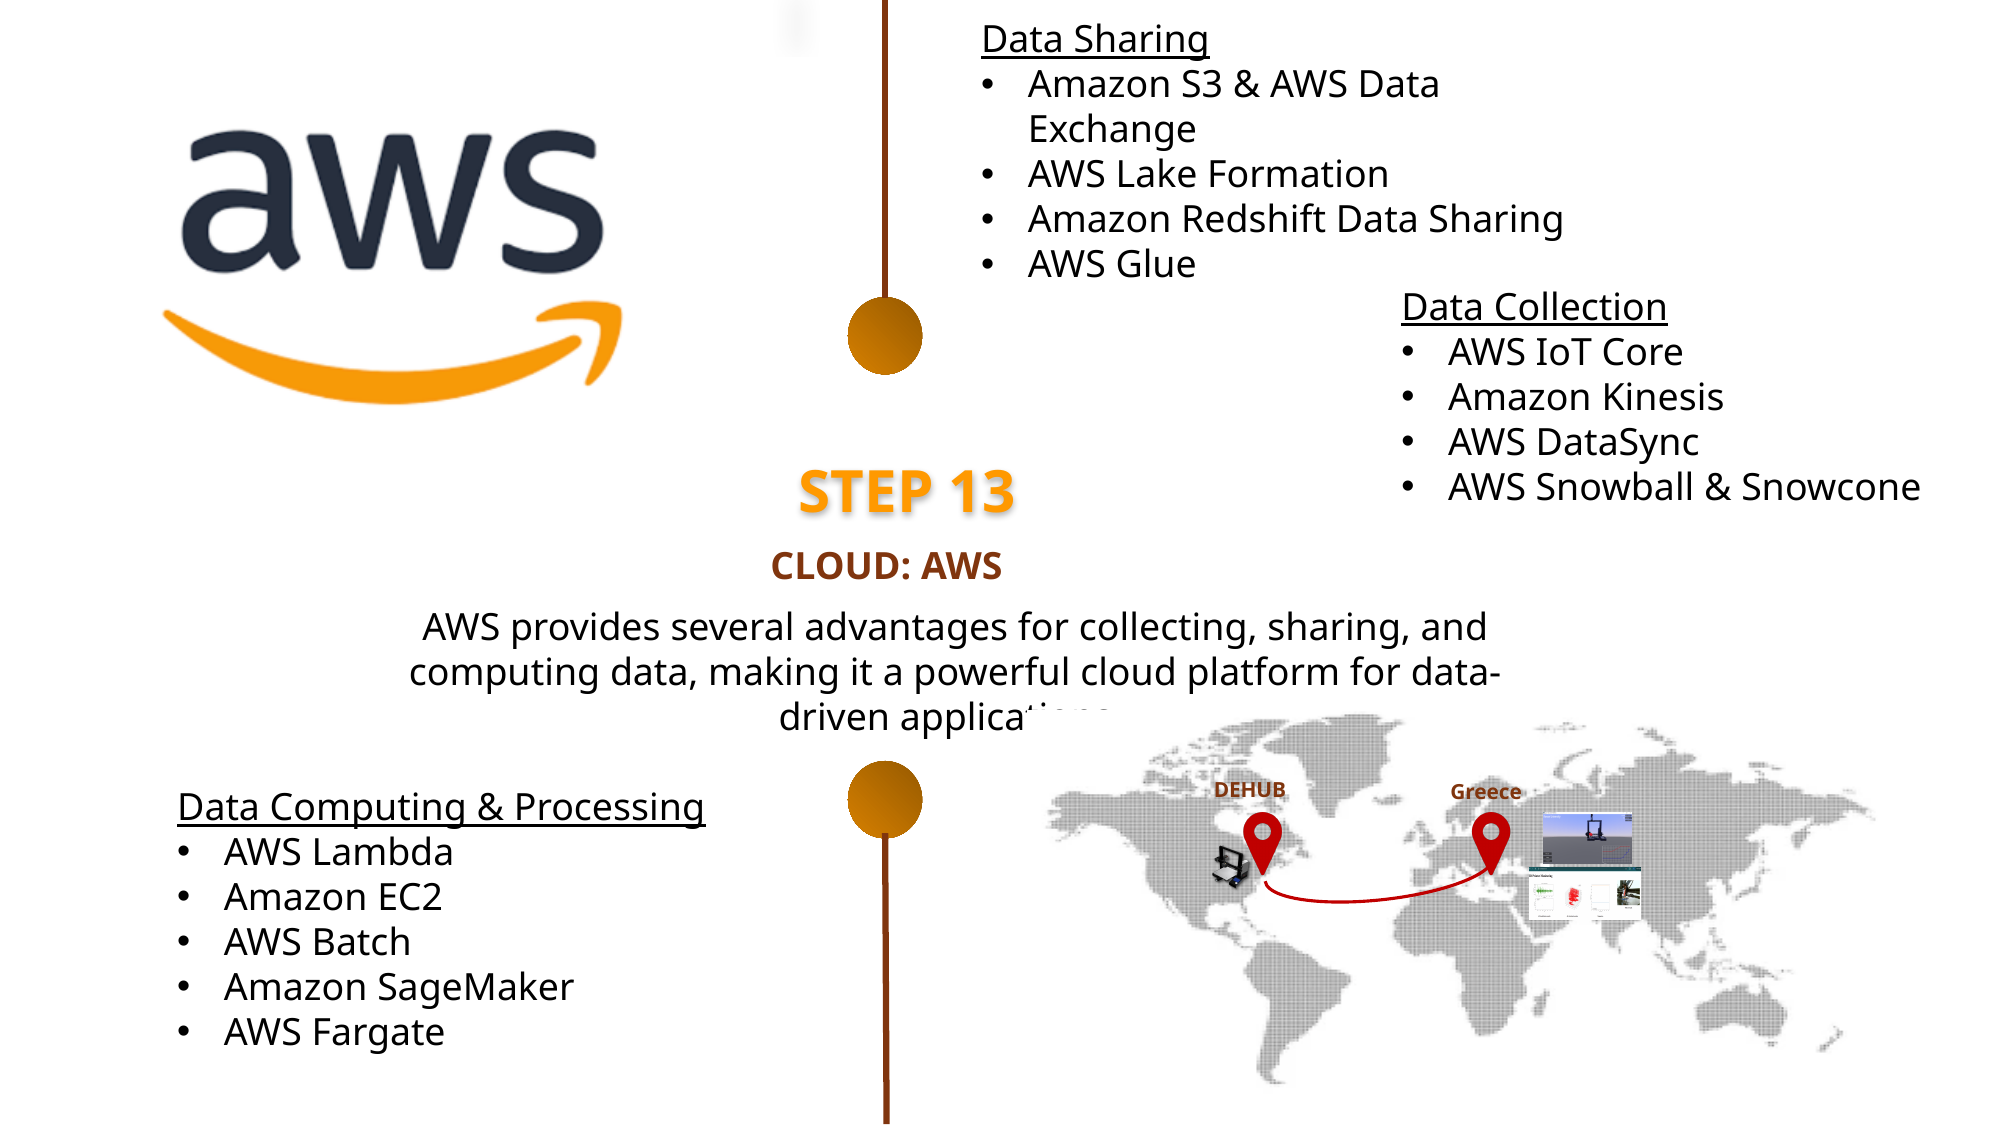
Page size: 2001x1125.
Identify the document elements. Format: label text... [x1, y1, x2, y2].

text_box Data Collection AWS IoT Core Amazon Kinesis AWS DataSync AWS Snowball & Snowcone [1386, 275, 2000, 515]
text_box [884, 832, 888, 1125]
text_box Data Sharing Amazon S3 & AWS Data Exchange AWS Lake Formation Amazon Redshift Data Sharing AWS Glue [966, 8, 1617, 293]
text_box AWS provides several advantages for collecting, sharing, and computing data, making it a powerful cloud platform for data-driven applications. [350, 595, 1561, 746]
text_box [846, 759, 924, 840]
text_box STEP 13 [772, 446, 1042, 532]
picture [16, 14, 732, 487]
text_box Data Computing & Processing AWS Lambda Amazon EC2 AWS Batch Amazon SageMaker AWS Fargate [162, 775, 813, 1061]
picture [1027, 709, 1897, 1103]
text_box [846, 295, 924, 376]
text_box CLOUD: AWS [677, 535, 1096, 595]
